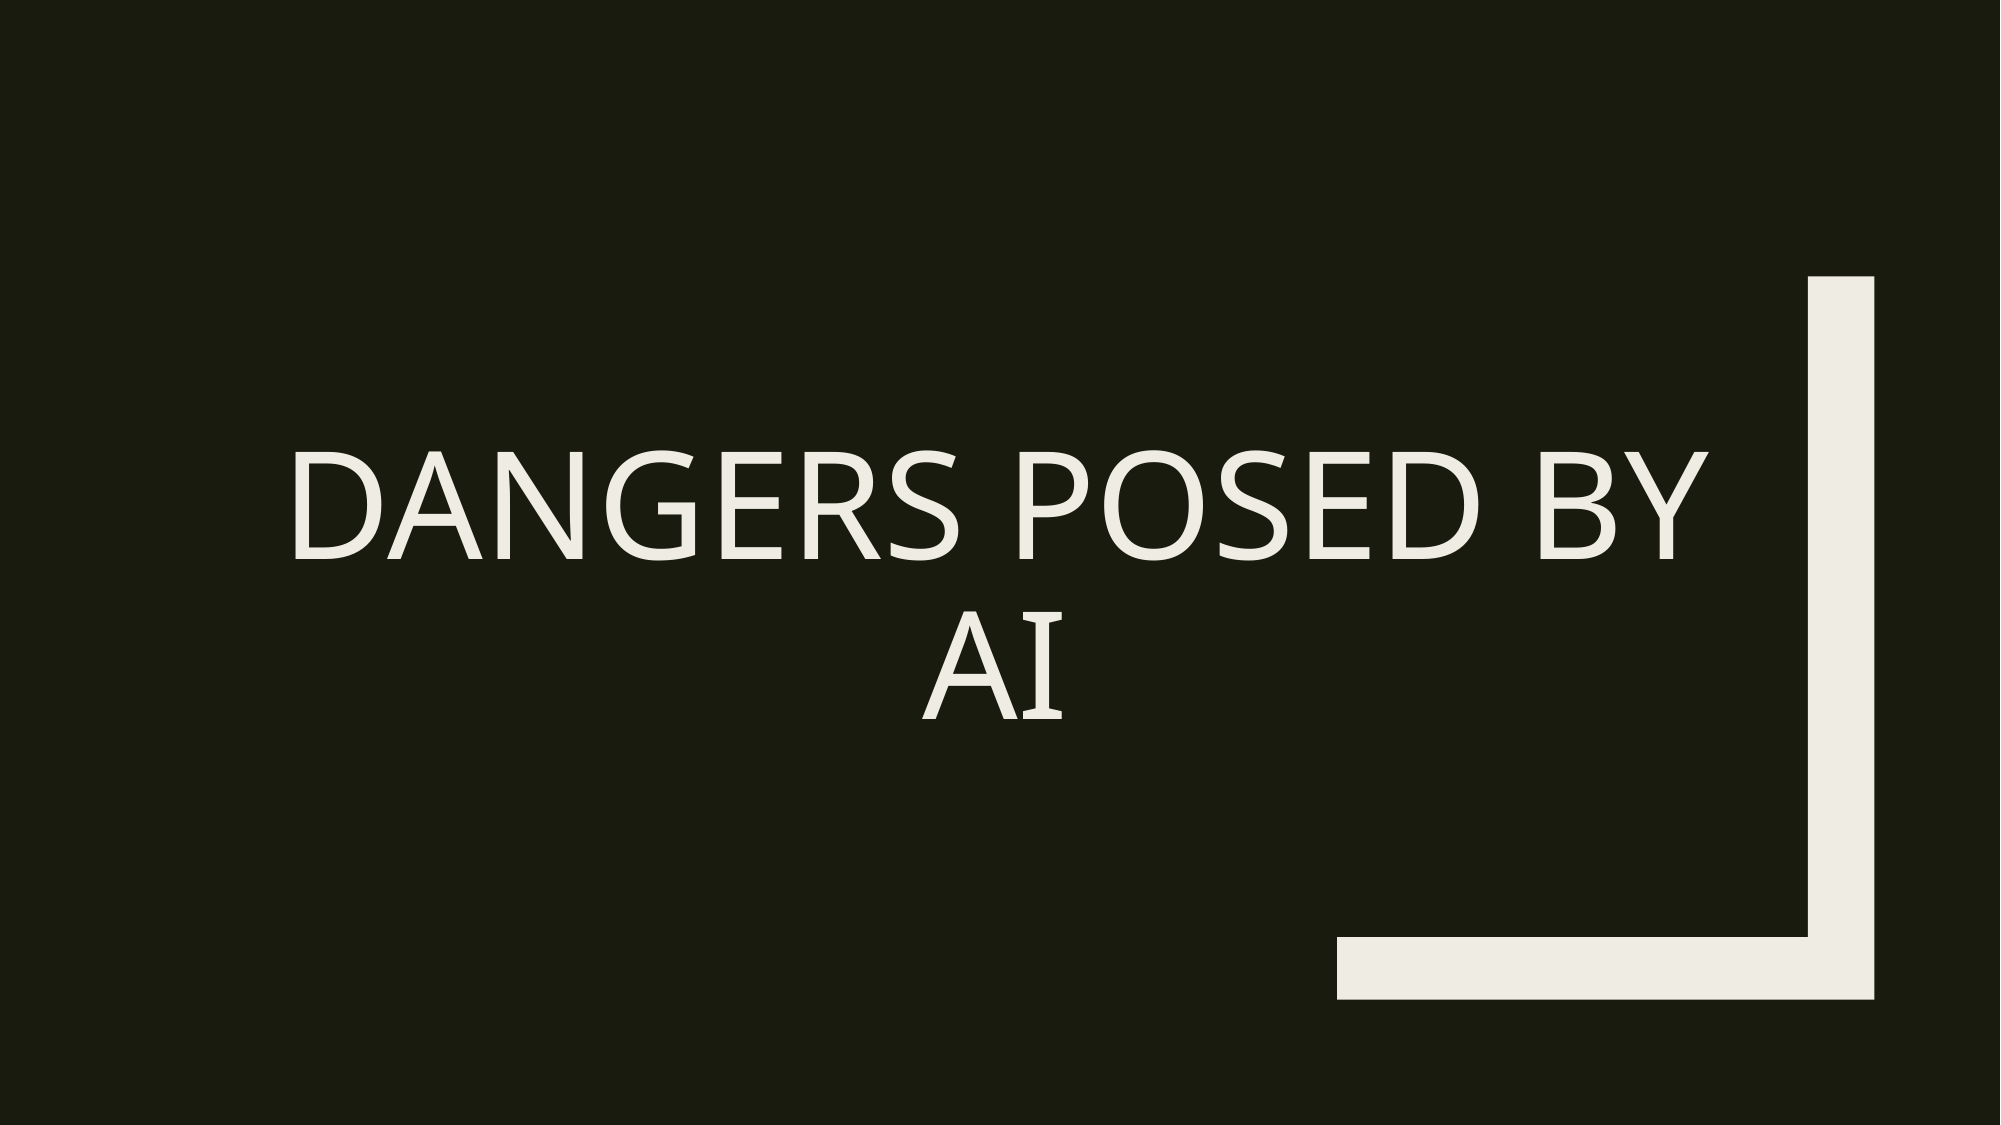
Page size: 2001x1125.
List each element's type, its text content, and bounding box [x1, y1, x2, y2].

title Dangers posed by AI [177, 178, 1814, 759]
